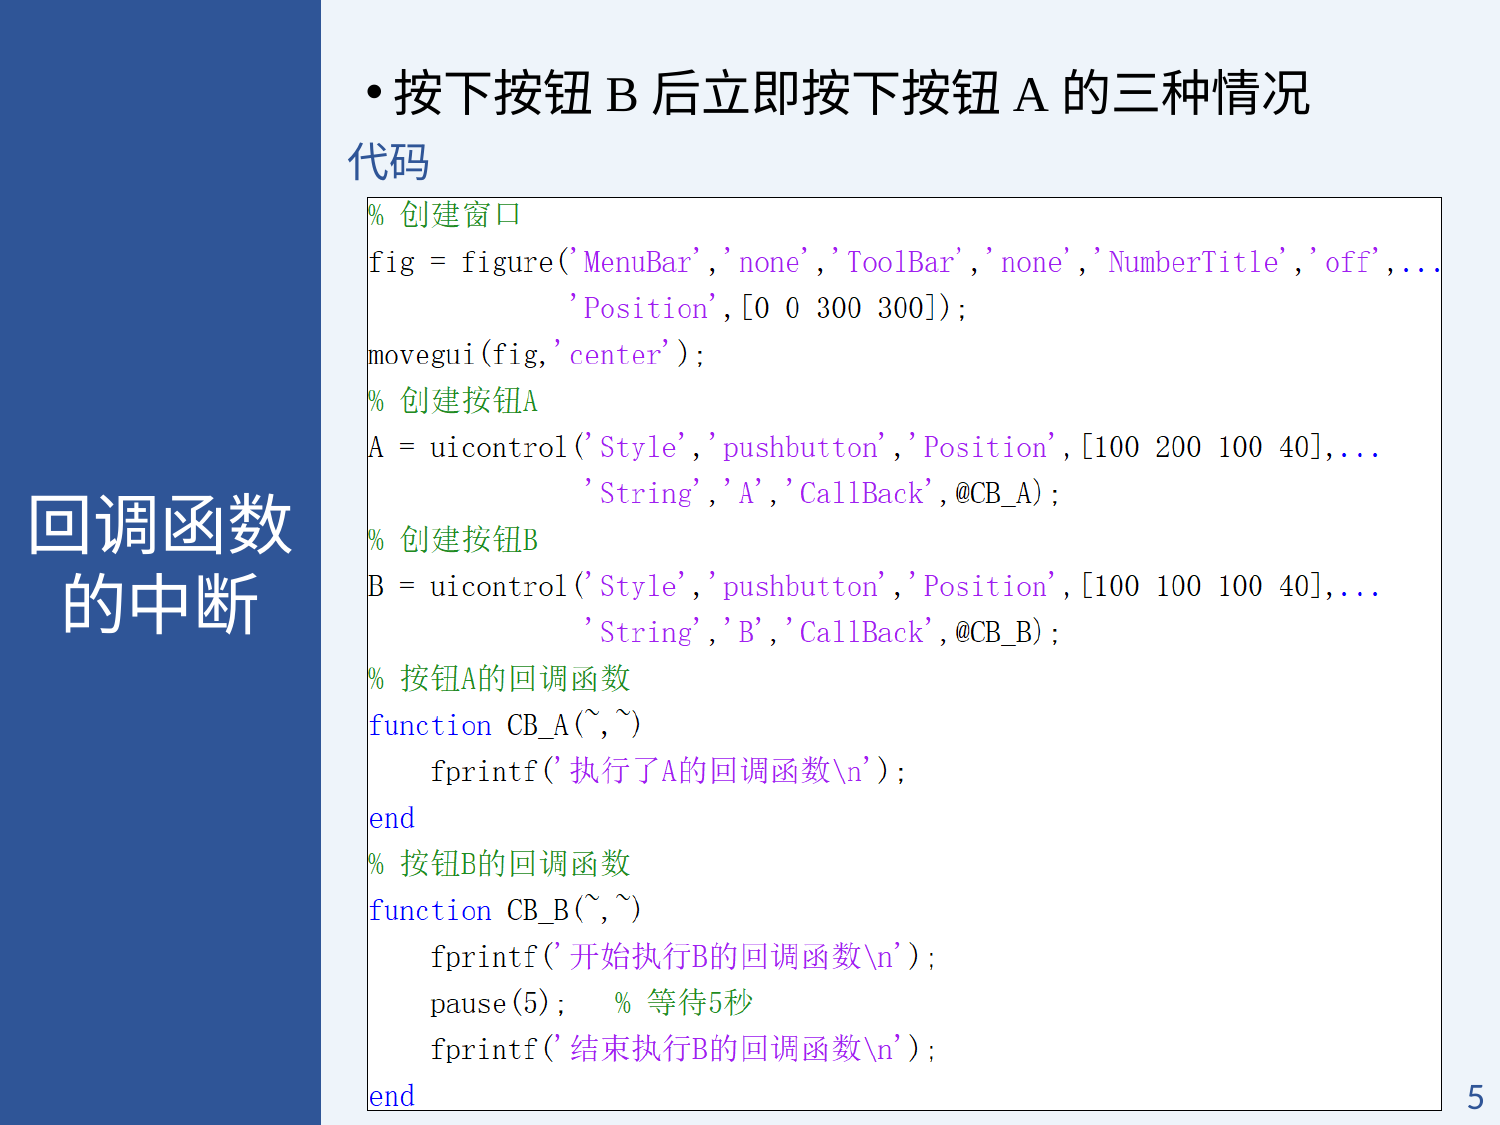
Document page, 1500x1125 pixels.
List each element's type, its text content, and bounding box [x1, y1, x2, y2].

list 回调函数 的中断 [7, 164, 314, 961]
text_box 代码 [333, 128, 459, 193]
picture [367, 197, 1442, 1111]
list 按下按钮B后立即按下按钮A的三种情况 [350, 53, 1472, 1048]
